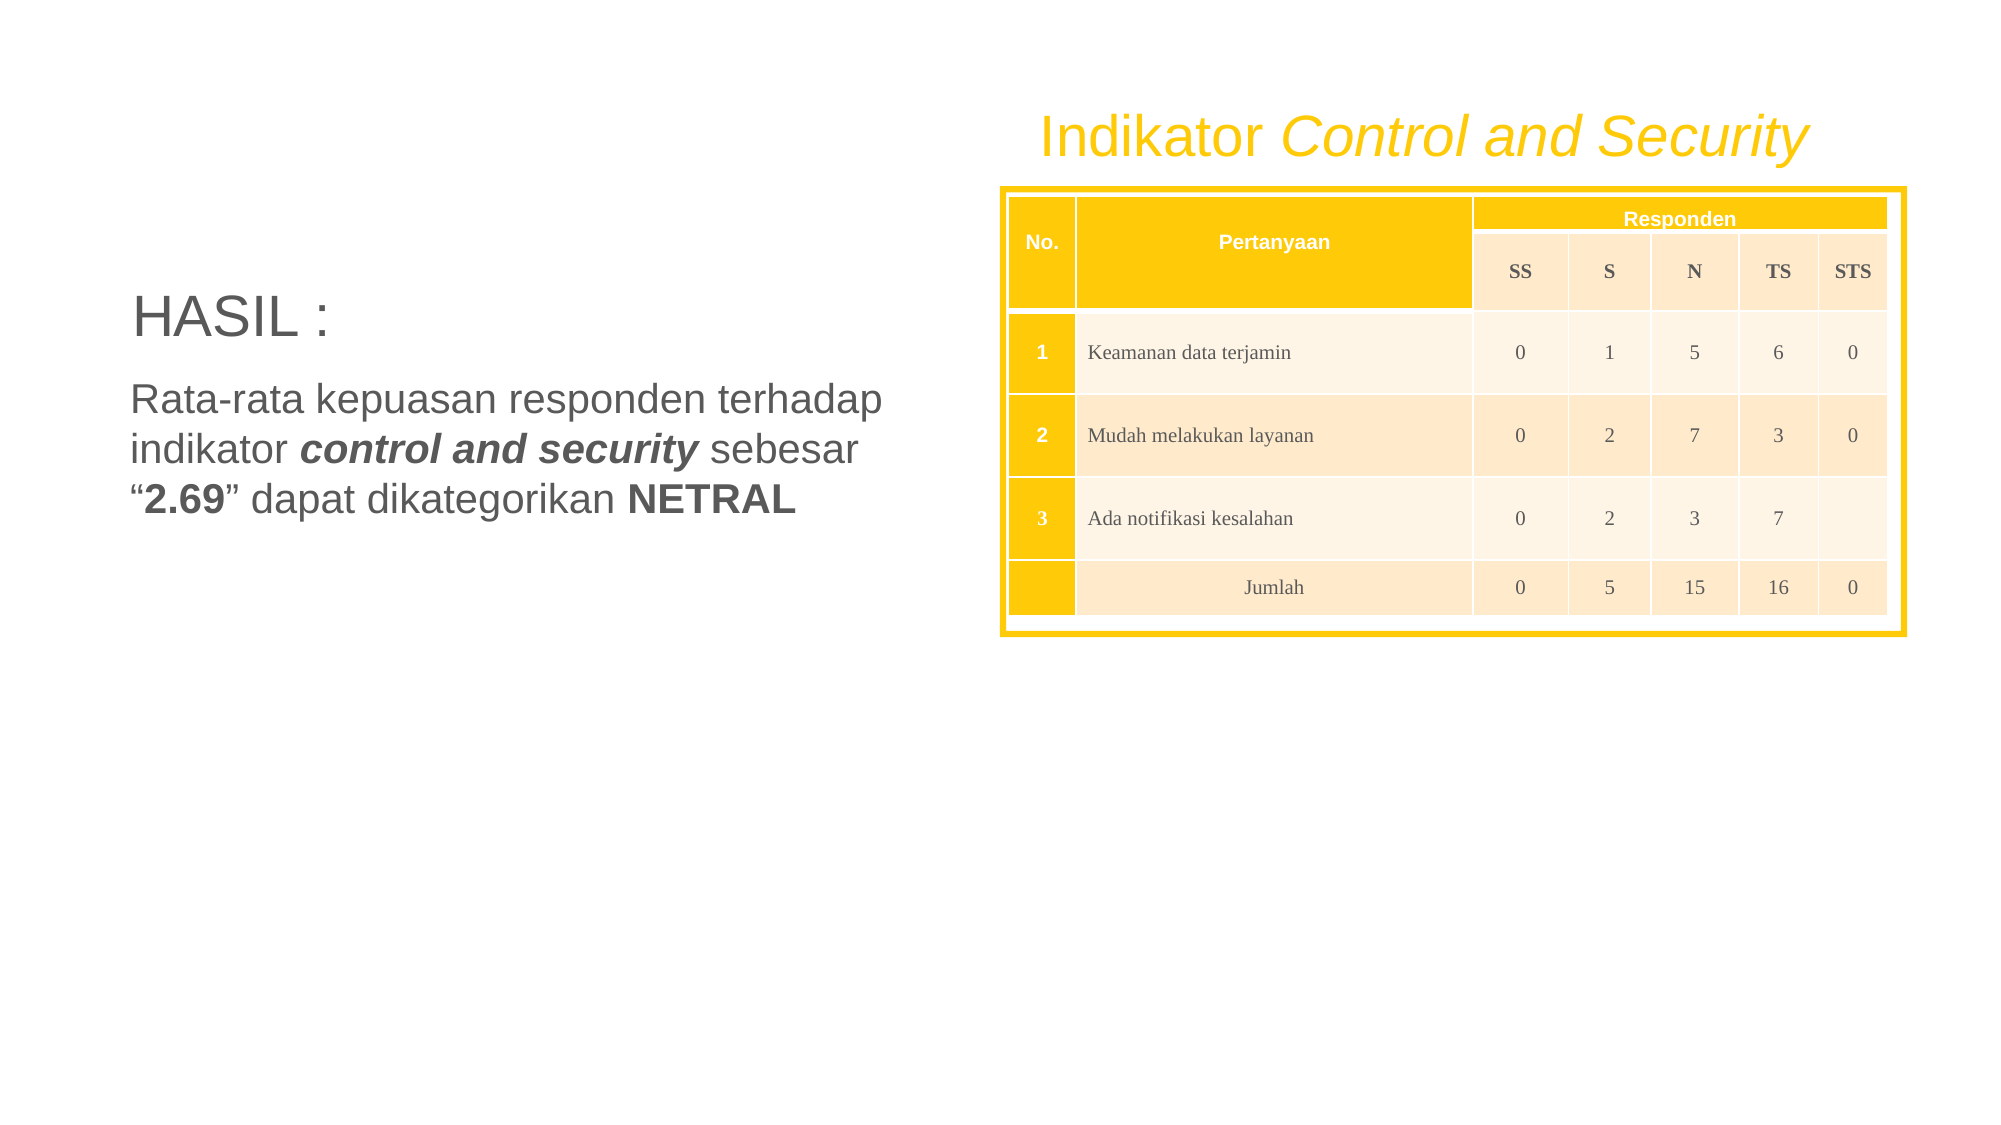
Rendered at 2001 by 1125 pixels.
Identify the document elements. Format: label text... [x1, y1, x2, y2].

table_cell 0 [1819, 561, 1887, 615]
table_cell 0 [1474, 395, 1568, 476]
table_cell 2 [1009, 395, 1075, 476]
text_box HASIL : [124, 277, 895, 348]
table_cell 3 [1740, 395, 1818, 476]
table_cell Jumlah [1077, 561, 1472, 615]
table_cell 16 [1740, 561, 1818, 615]
table_cell Mudah melakukan layanan [1077, 395, 1472, 476]
table_cell N [1652, 234, 1738, 310]
table_cell 1 [1569, 312, 1650, 393]
table_cell 2 [1569, 478, 1650, 559]
table_cell 1 [1009, 314, 1075, 393]
table_cell 5 [1569, 561, 1650, 615]
table_header No. [1009, 197, 1075, 308]
table_cell 5 [1652, 312, 1738, 393]
table_cell [1819, 478, 1887, 559]
table_cell TS [1740, 234, 1818, 310]
table_cell 0 [1474, 312, 1568, 393]
table_cell 3 [1009, 478, 1075, 559]
table_cell 0 [1474, 561, 1568, 615]
table_header Pertanyaan [1077, 197, 1472, 308]
table_cell S [1569, 234, 1650, 310]
table_cell STS [1819, 234, 1887, 310]
text_box Indikator Control and Security [1031, 97, 1894, 168]
table_header Responden [1474, 197, 1887, 229]
table_cell 15 [1652, 561, 1738, 615]
table_cell 7 [1740, 478, 1818, 559]
table_cell 6 [1740, 312, 1818, 393]
table_cell 7 [1652, 395, 1738, 476]
table_cell 2 [1569, 395, 1650, 476]
table_cell 0 [1819, 395, 1887, 476]
table_cell [1009, 561, 1075, 615]
table_cell 0 [1474, 478, 1568, 559]
table_cell SS [1474, 234, 1568, 310]
table_cell Ada notifikasi kesalahan [1077, 478, 1472, 559]
table_cell 0 [1819, 312, 1887, 393]
table_cell 3 [1652, 478, 1738, 559]
text_box Rata-rata kepuasan responden terhadap indikator control and security sebesar “2.69” dapat dikategorikan NETRAL [124, 371, 901, 523]
table_cell Keamanan data terjamin [1077, 314, 1472, 393]
